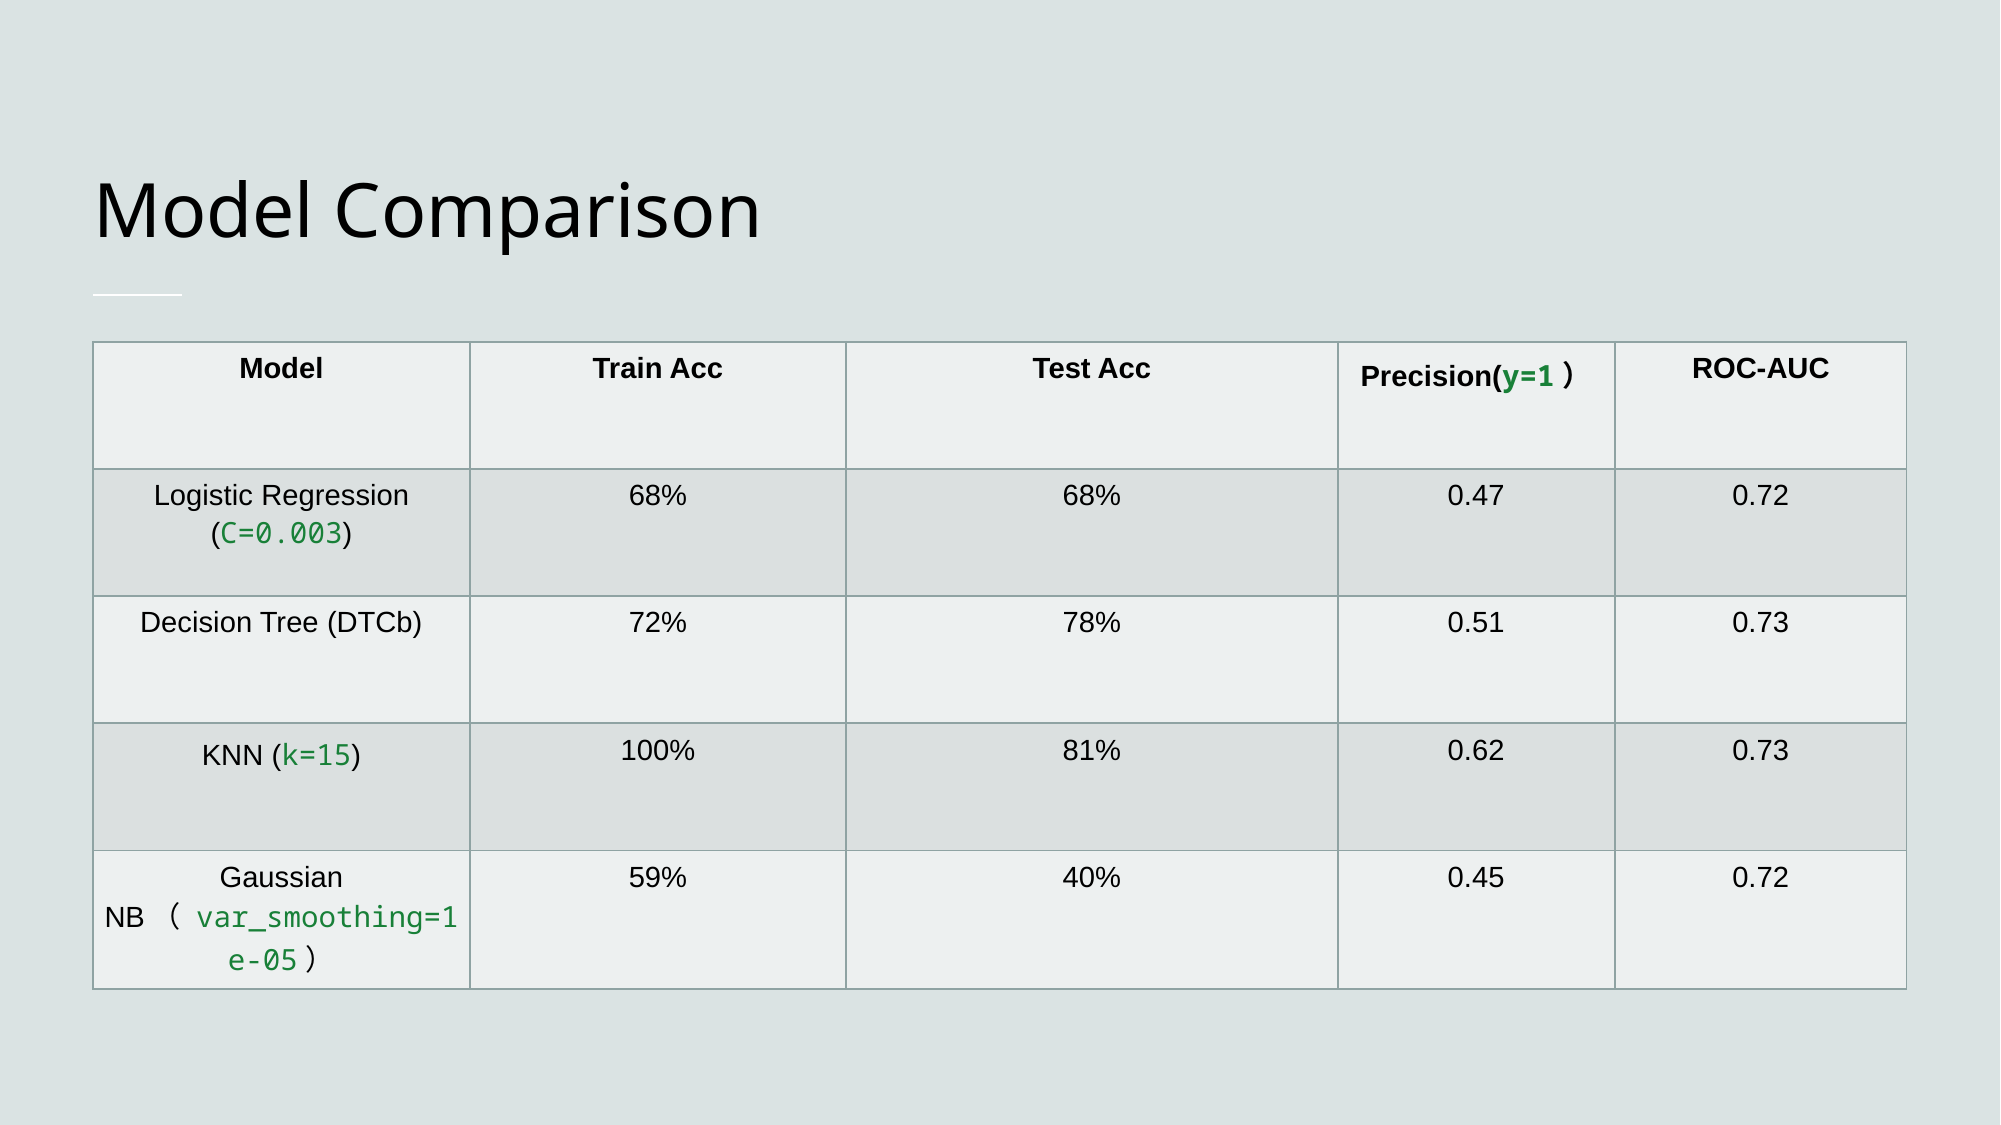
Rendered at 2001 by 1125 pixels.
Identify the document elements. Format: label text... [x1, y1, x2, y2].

table_cell 81% [847, 724, 1337, 850]
table_cell Logistic Regression (C=0.003) [94, 470, 469, 595]
table_header ROC-AUC [1616, 343, 1906, 468]
table_cell 40% [847, 851, 1337, 988]
table_cell 59% [471, 851, 845, 988]
table_cell 0.47 [1339, 470, 1614, 595]
table_cell 78% [847, 597, 1337, 722]
table_cell 100% [471, 724, 845, 850]
table_cell 0.51 [1339, 597, 1614, 722]
table_cell Gaussian NB（ var_smoothing=1e-05） [94, 851, 469, 988]
table_cell 0.45 [1339, 851, 1614, 988]
table_cell 0.73 [1616, 724, 1906, 850]
table_cell 0.72 [1616, 470, 1906, 595]
table_cell 0.72 [1616, 851, 1906, 988]
table_cell KNN (k=15) [94, 724, 469, 850]
table_cell 72% [471, 597, 845, 722]
table_cell 68% [847, 470, 1337, 595]
title Model Comparison [93, 65, 1906, 260]
table_header Model [94, 343, 469, 468]
table_header Train Acc [471, 343, 845, 468]
table_cell Decision Tree (DTCb) [94, 597, 469, 722]
table_header Test Acc [847, 343, 1337, 468]
table_cell 68% [471, 470, 845, 595]
table_cell 0.73 [1616, 597, 1906, 722]
table_header Precision(y=1） [1339, 343, 1614, 468]
table_cell 0.62 [1339, 724, 1614, 850]
